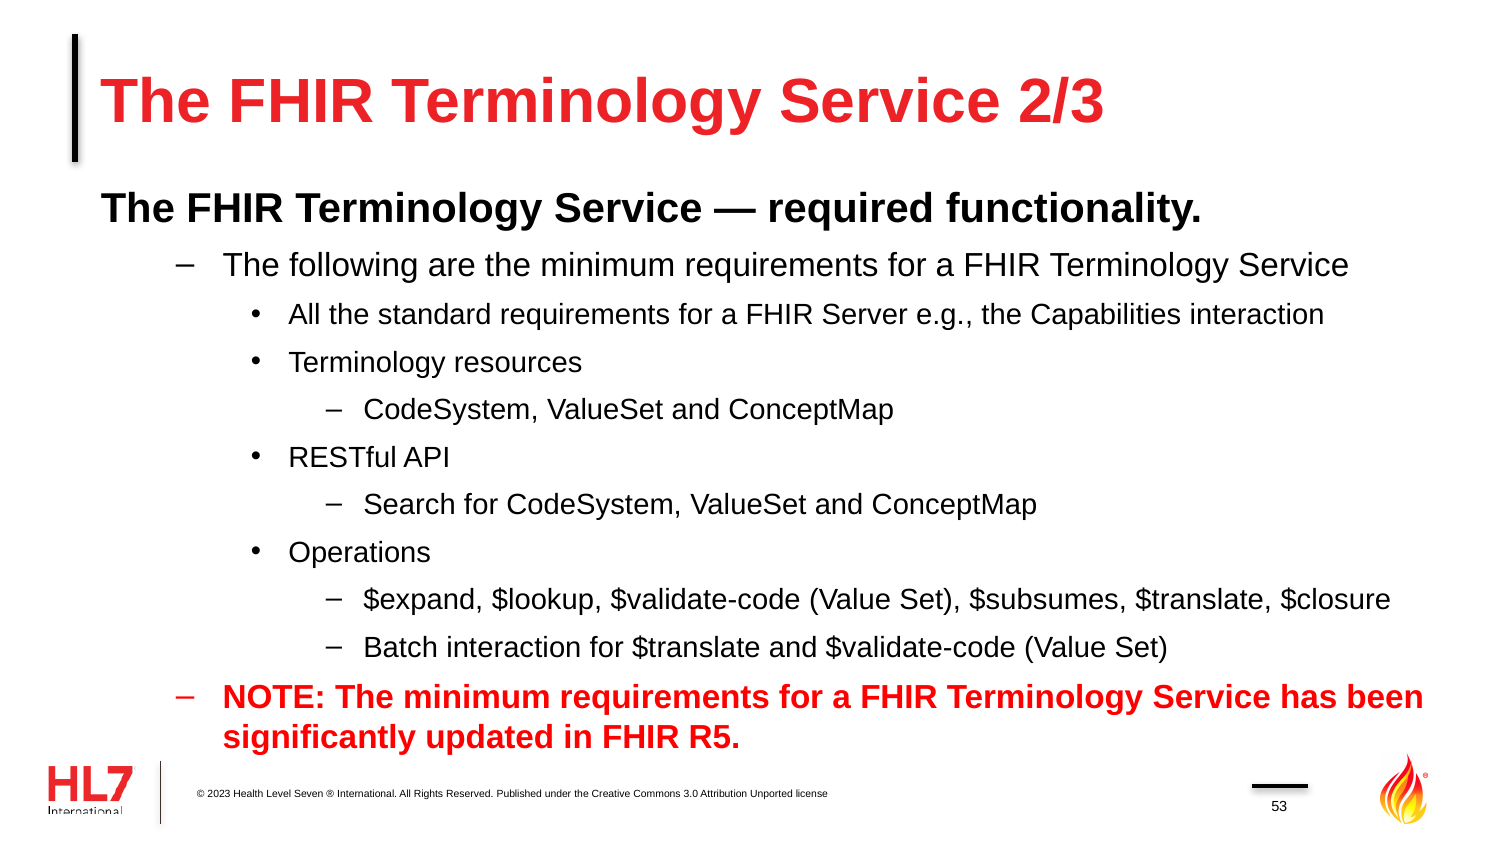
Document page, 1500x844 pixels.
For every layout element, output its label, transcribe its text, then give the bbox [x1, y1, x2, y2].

list The FHIR Terminology Service — required functionality. The following are the minimum requirements for a FHIR Terminology Service All the standard requirements for a FHIR Server e.g., the Capabilities interaction Terminology resources CodeSystem, ValueSet and ConceptMap RESTful API Search for CodeSystem, ValueSet and ConceptMap Operations $expand, $lookup, $validate-code (Value Set), $subsumes, $translate, $closure Batch interaction for $translate and $validate-code (Value Set) NOTE: The minimum requirements for a FHIR Terminology Service has been significantly updated in FHIR R5. [100, 180, 1451, 765]
picture [1380, 765, 1428, 824]
slide_number 53 [1257, 788, 1302, 815]
title The FHIR Terminology Service 2/3 [100, 33, 1451, 163]
footer © 2023 Health Level Seven ® International. All Rights Reserved. Published under the Creative Commons 3.0 Attribution Unported license [196, 786, 941, 813]
